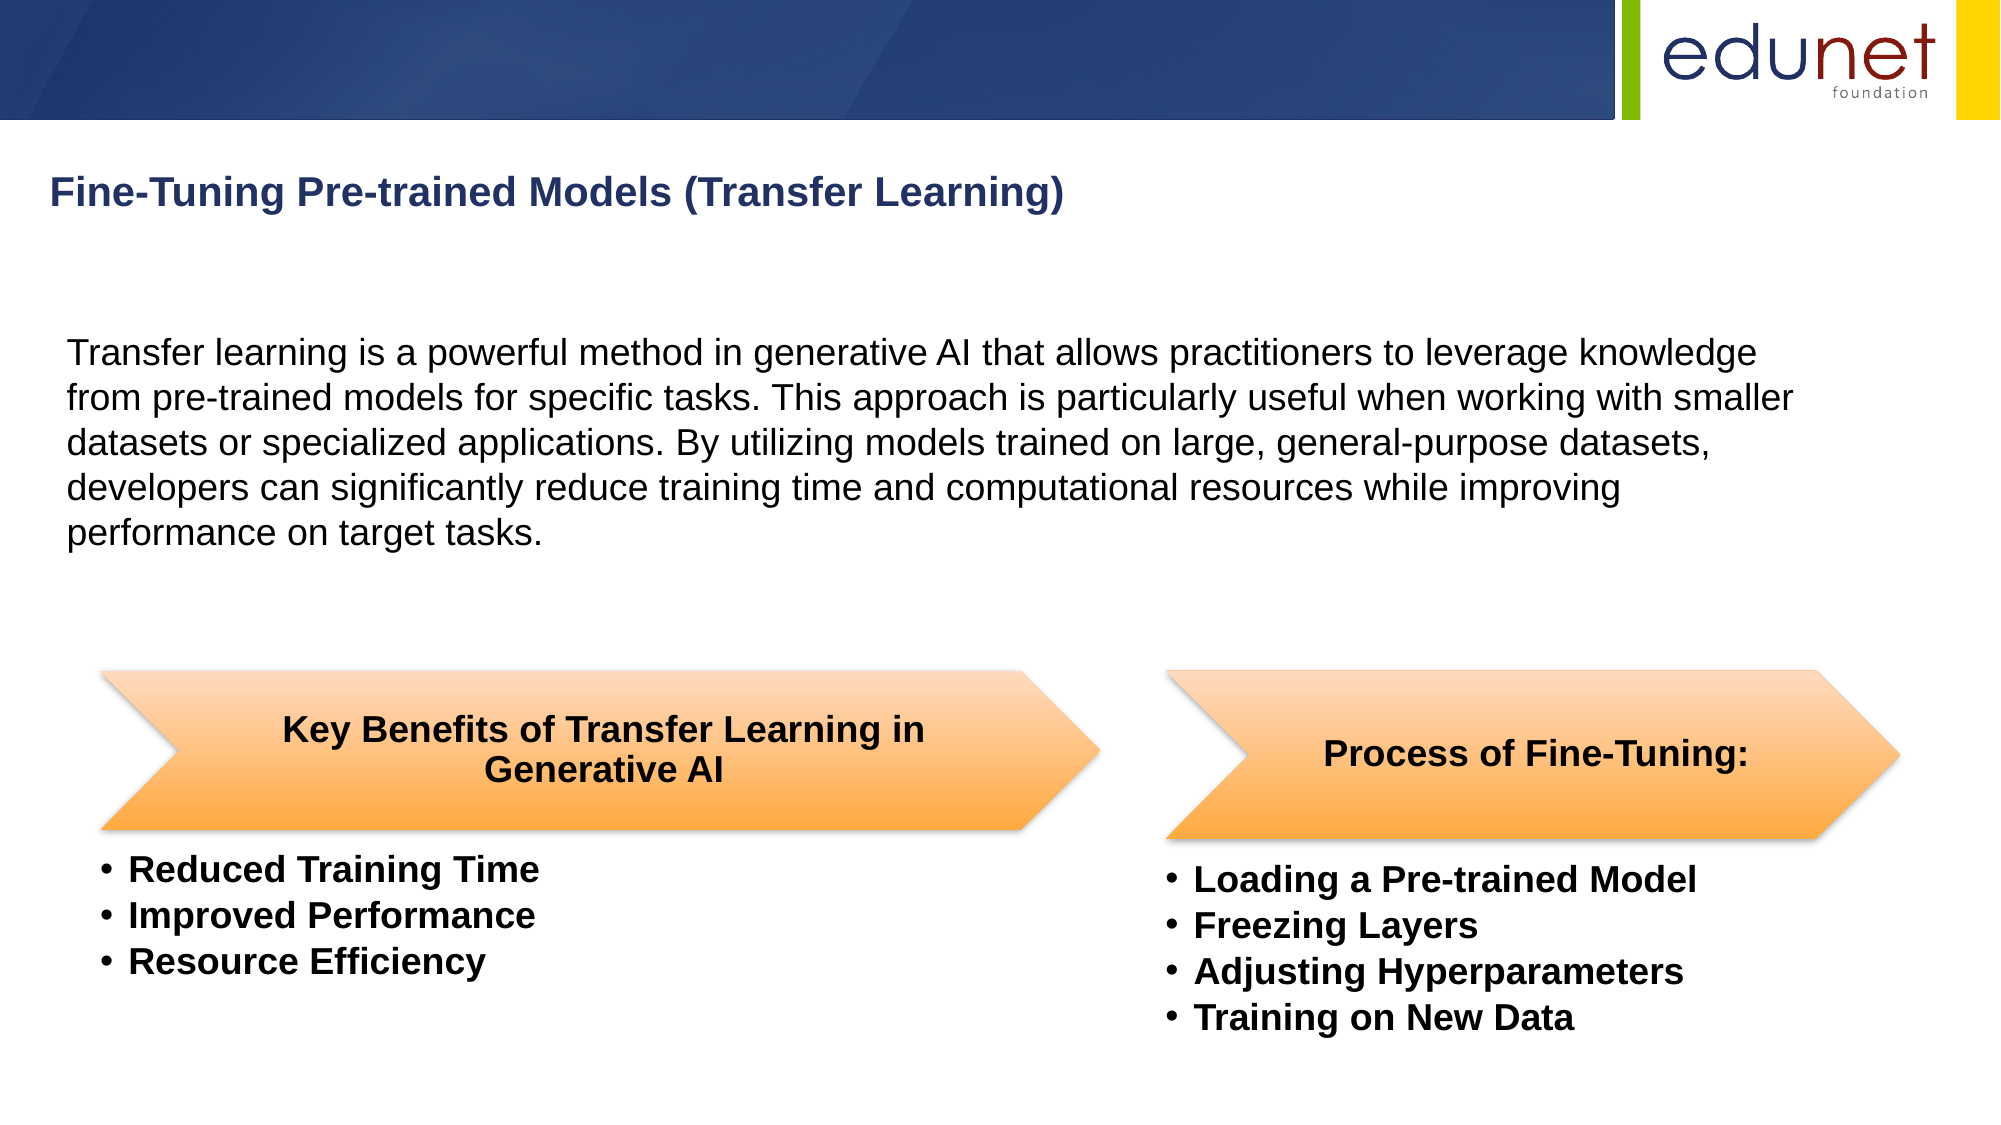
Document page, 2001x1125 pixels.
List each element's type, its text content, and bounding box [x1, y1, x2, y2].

text_box Fine-Tuning Pre-trained Models (Transfer Learning) [34, 157, 1166, 223]
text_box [1165, 667, 1901, 1038]
text_box Transfer learning is a powerful method in generative AI that allows practitioners to leverage knowledge from pre-trained models for specific tasks. This approach is particularly useful when working with smaller datasets or specialized applications. By utilizing models trained on large, general-purpose datasets, developers can significantly reduce training time and computational resources while improving performance on target tasks. [51, 320, 1815, 560]
picture [1652, 12, 1948, 108]
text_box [99, 667, 1101, 983]
